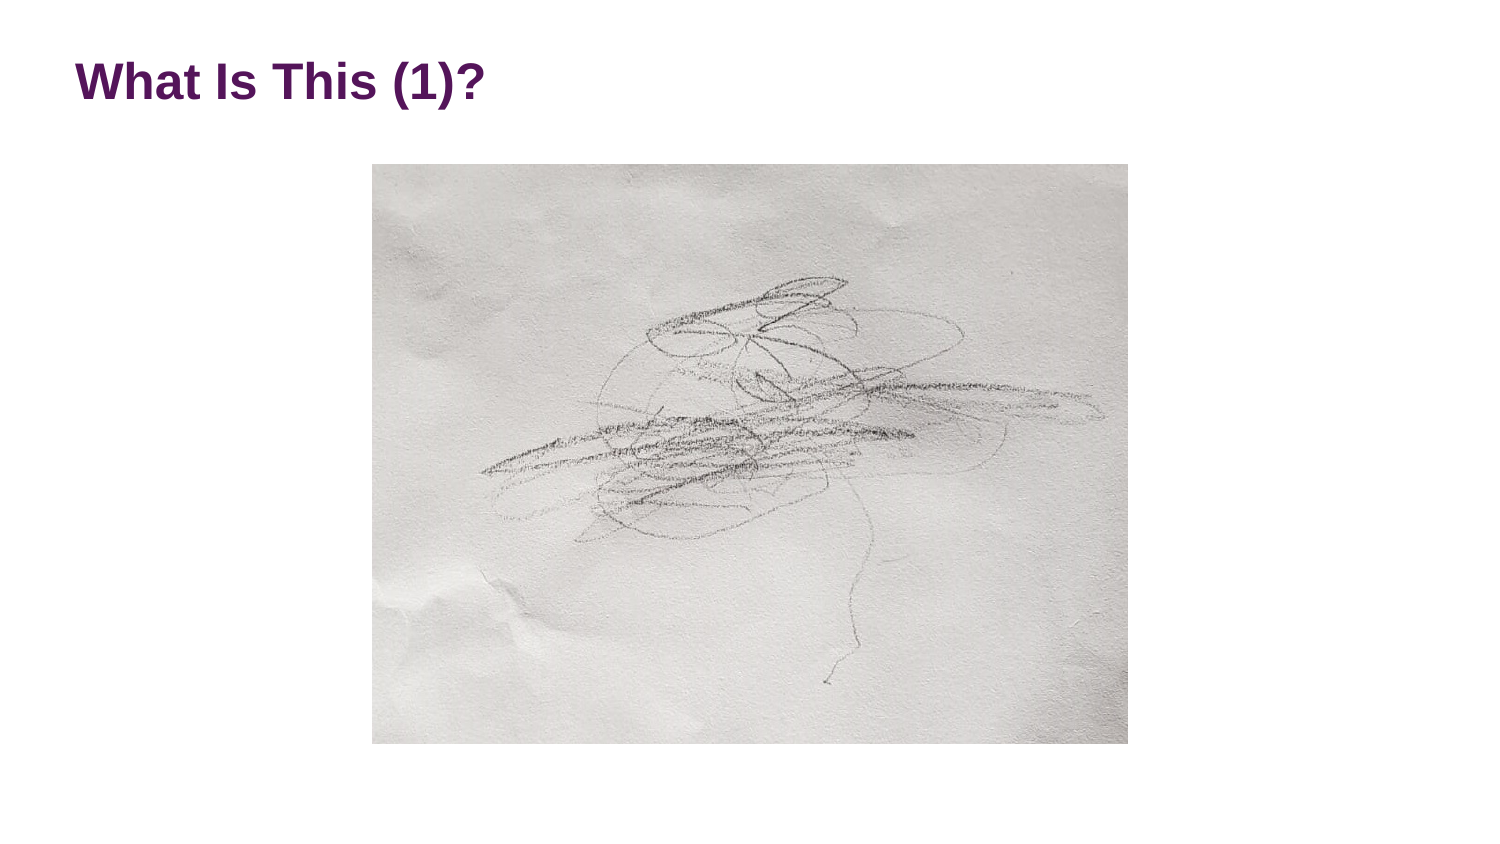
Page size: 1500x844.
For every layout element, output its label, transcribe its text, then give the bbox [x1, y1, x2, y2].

picture [372, 164, 1128, 745]
title What Is This (1)? [75, 33, 1425, 124]
